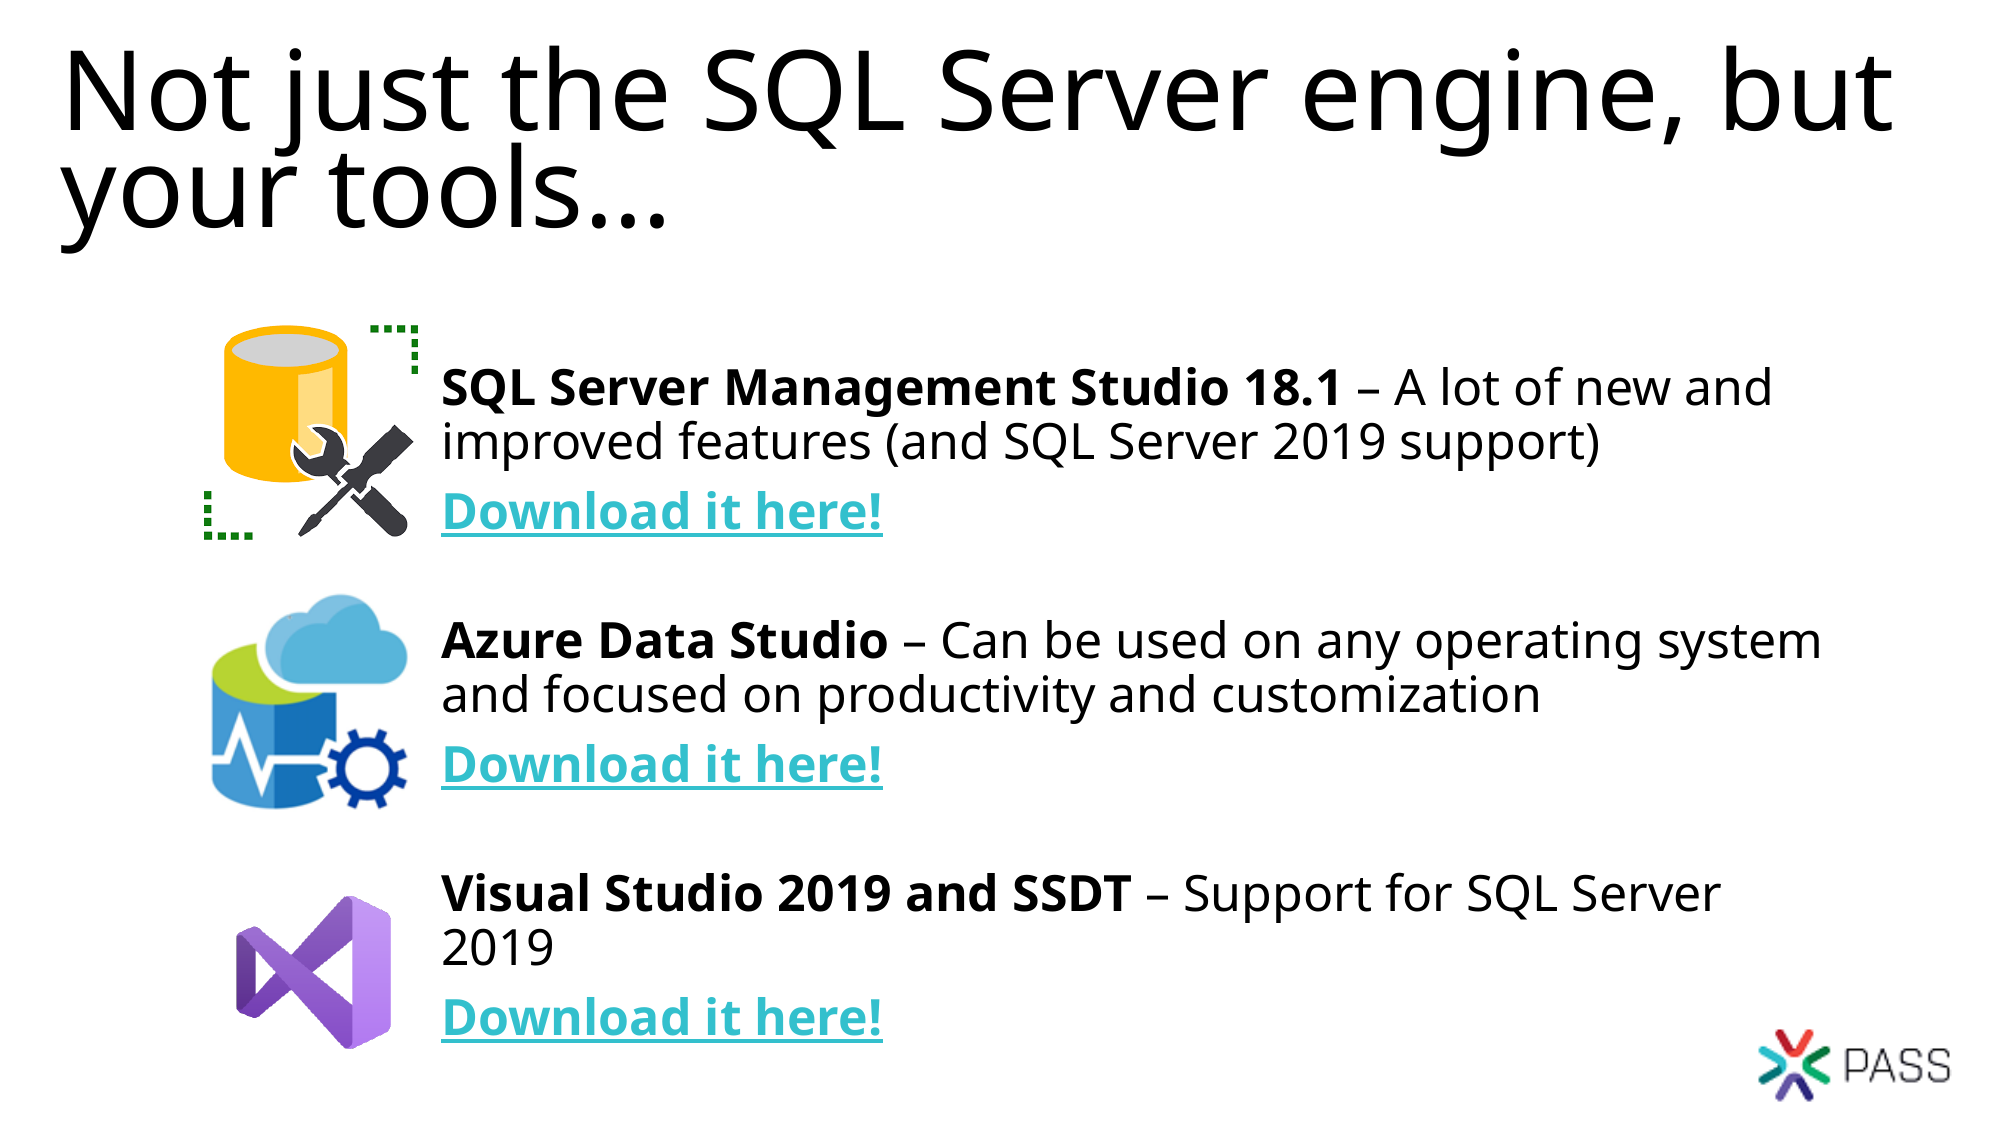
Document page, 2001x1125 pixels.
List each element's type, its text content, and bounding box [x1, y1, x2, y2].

picture [204, 588, 418, 817]
title Not just the SQL Server engine, but your tools… [45, 48, 1941, 247]
picture [204, 323, 418, 542]
list SQL Server Management Studio 18.1 – A lot of new and improved features (and SQL Server 2019 support) Download it here! Azure Data Studio – Can be used on any operating system and focused on productivity and customization Download it here! Visual Studio 2019 and SSDT – Support for SQL Server 2019 Download it here! [426, 354, 1865, 1054]
picture [1752, 1028, 1955, 1105]
picture [204, 864, 418, 1078]
